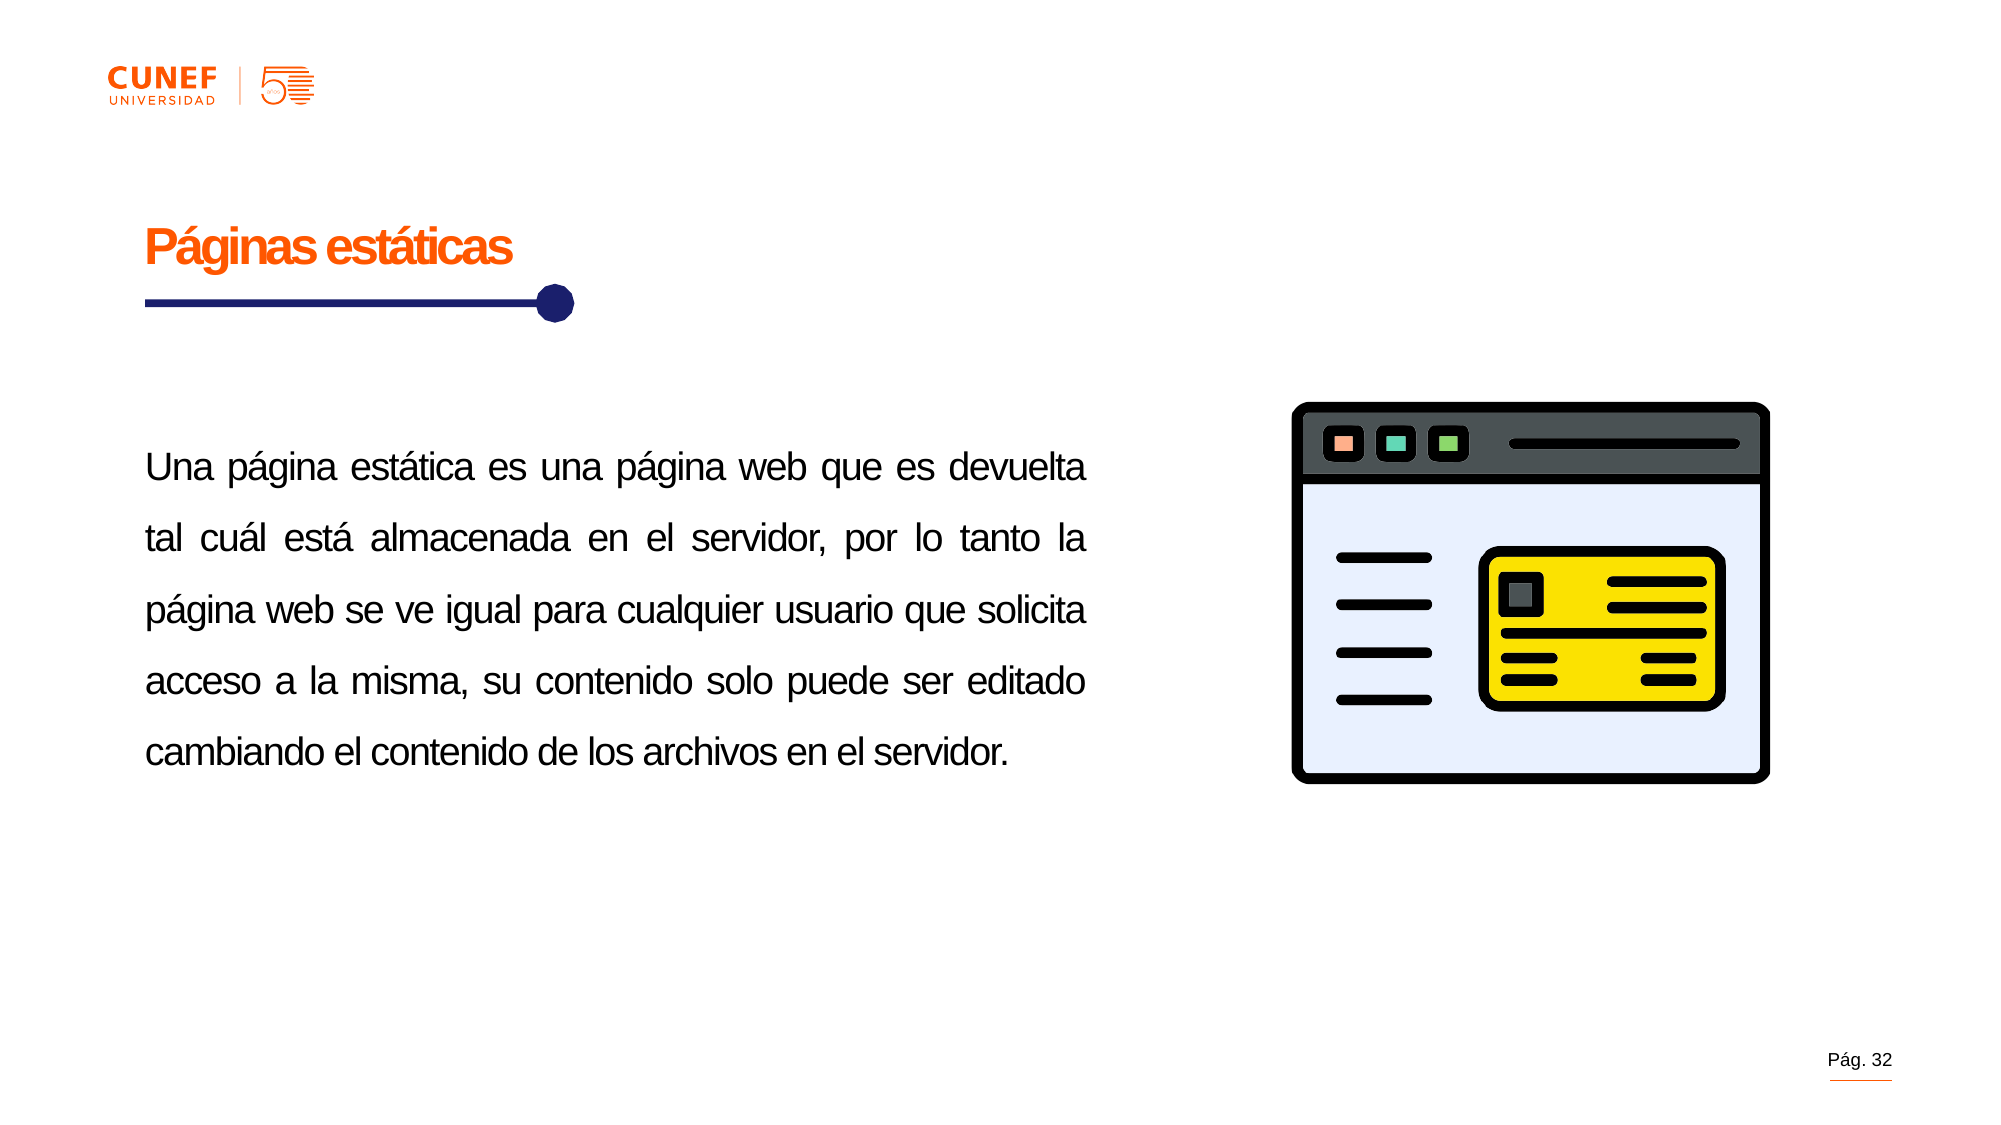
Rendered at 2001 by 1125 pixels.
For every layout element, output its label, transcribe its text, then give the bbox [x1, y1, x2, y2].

text_box Páginas estáticas [145, 178, 1238, 276]
text_box [145, 292, 566, 314]
text_box Una página estática es una página web que es devuelta tal cuál está almacenada en el servidor, por lo tanto la página web se ve igual para cualquier usuario que solicita acceso a la misma, su contenido solo puede ser editado cambiando el contenido de los archivos en el servidor. [145, 417, 1086, 774]
picture [108, 66, 314, 105]
text_box [1291, 353, 1771, 833]
